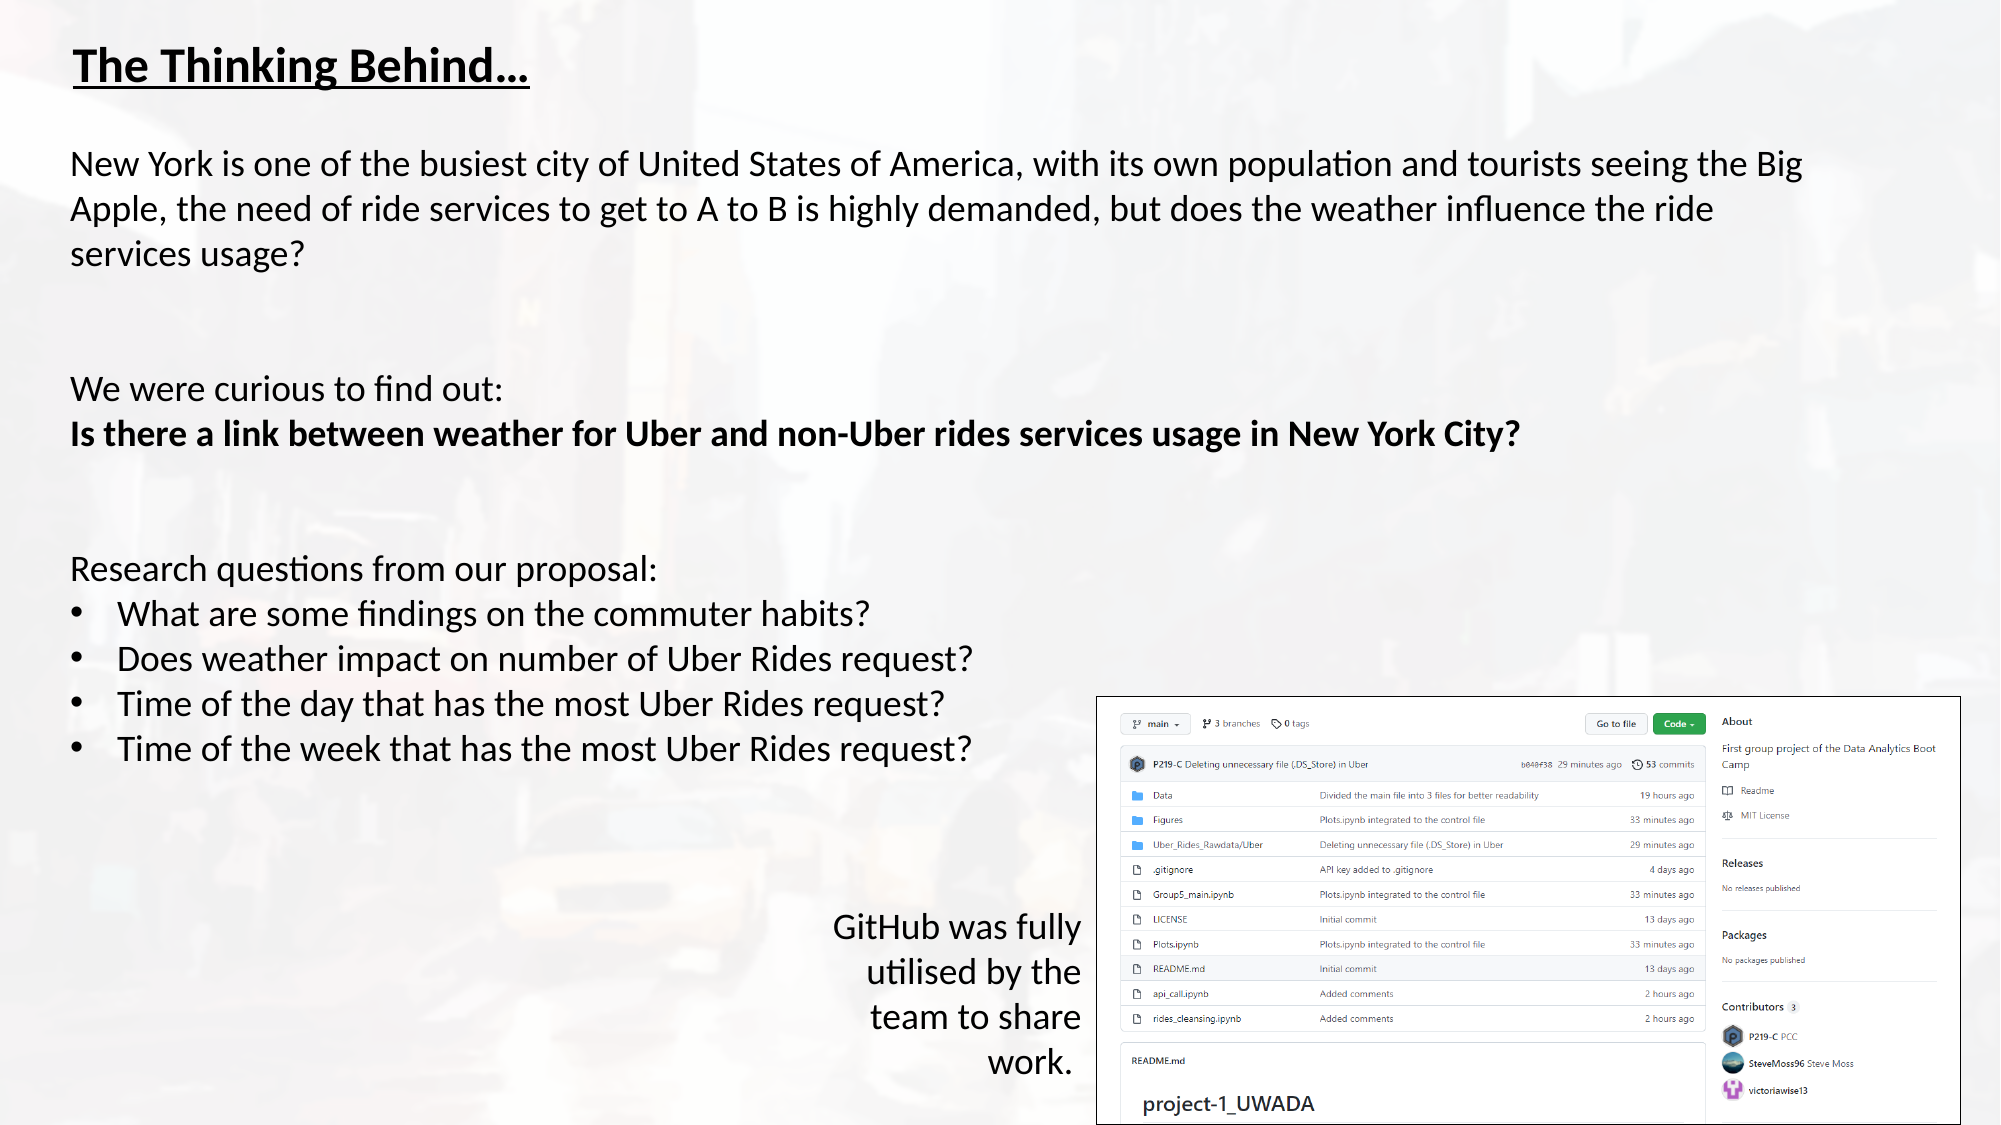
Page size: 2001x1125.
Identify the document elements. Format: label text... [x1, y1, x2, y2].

text_box GitHub was fully utilised by the team to share work. [809, 894, 1096, 1089]
text_box The Thinking Behind… [57, 24, 546, 100]
text_box New York is one of the busiest city of United States of America, with its own population and tourists seeing the Big Apple, the need of ride services to get to A to B is highly demanded, but does the weather influence the ride services usage? We were curious to find out: Is there a link between weather for Uber and non-Uber rides services usage in New York City? Research questions from our proposal: What are some findings on the commuter habits? Does weather impact on number of Uber Rides request? Time of the day that has the most Uber Rides request? Time of the week that has the most Uber Rides request? [55, 131, 1837, 822]
picture [1096, 696, 1961, 1125]
